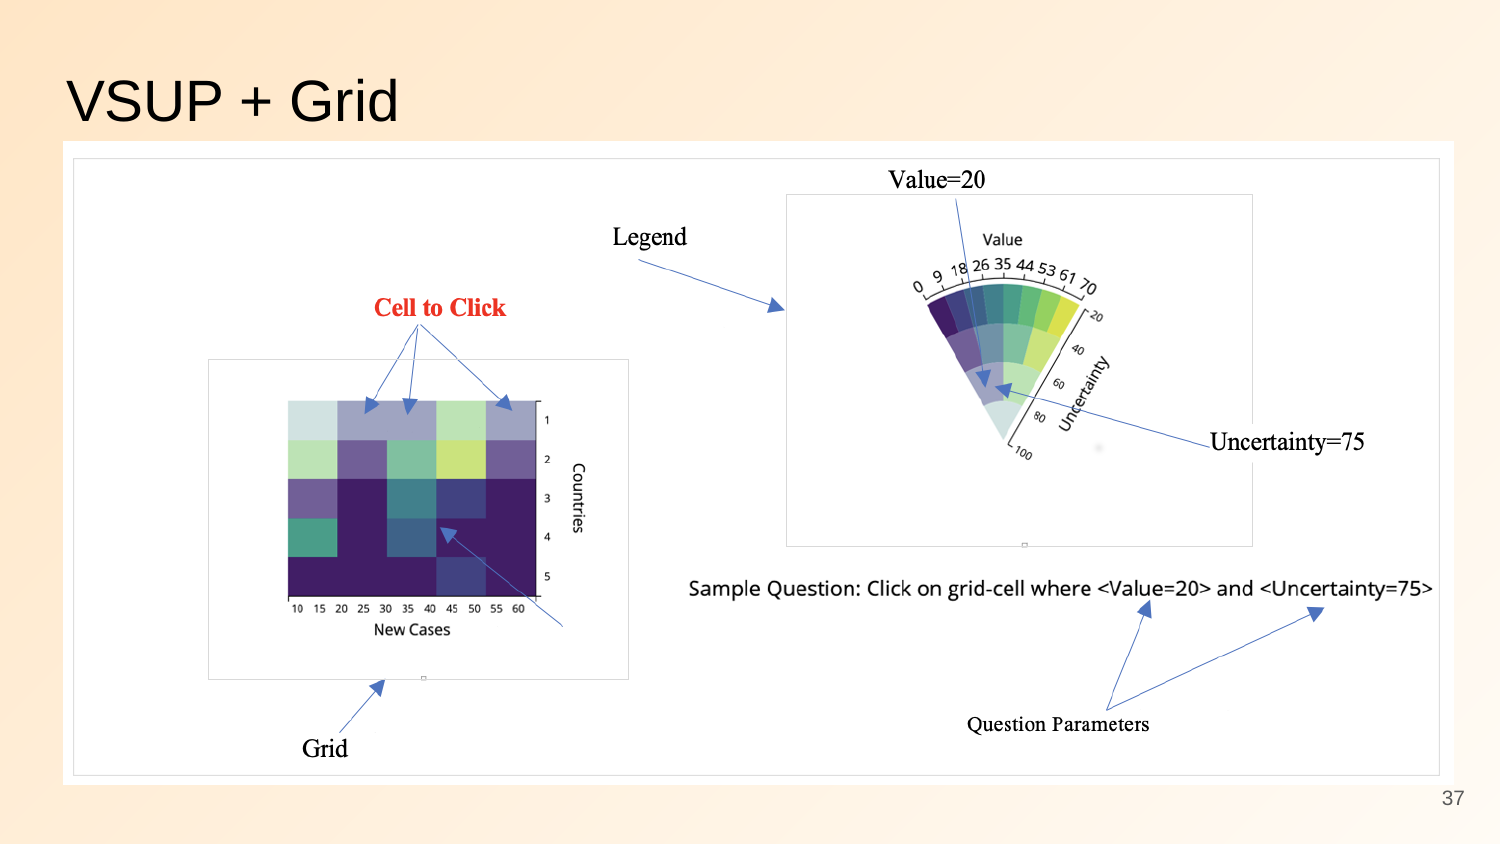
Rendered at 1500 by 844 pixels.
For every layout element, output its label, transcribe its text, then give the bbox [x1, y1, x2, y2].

title VSUP + Grid [51, 47, 462, 142]
slide_number 37 [1389, 764, 1480, 830]
picture [63, 141, 1454, 785]
